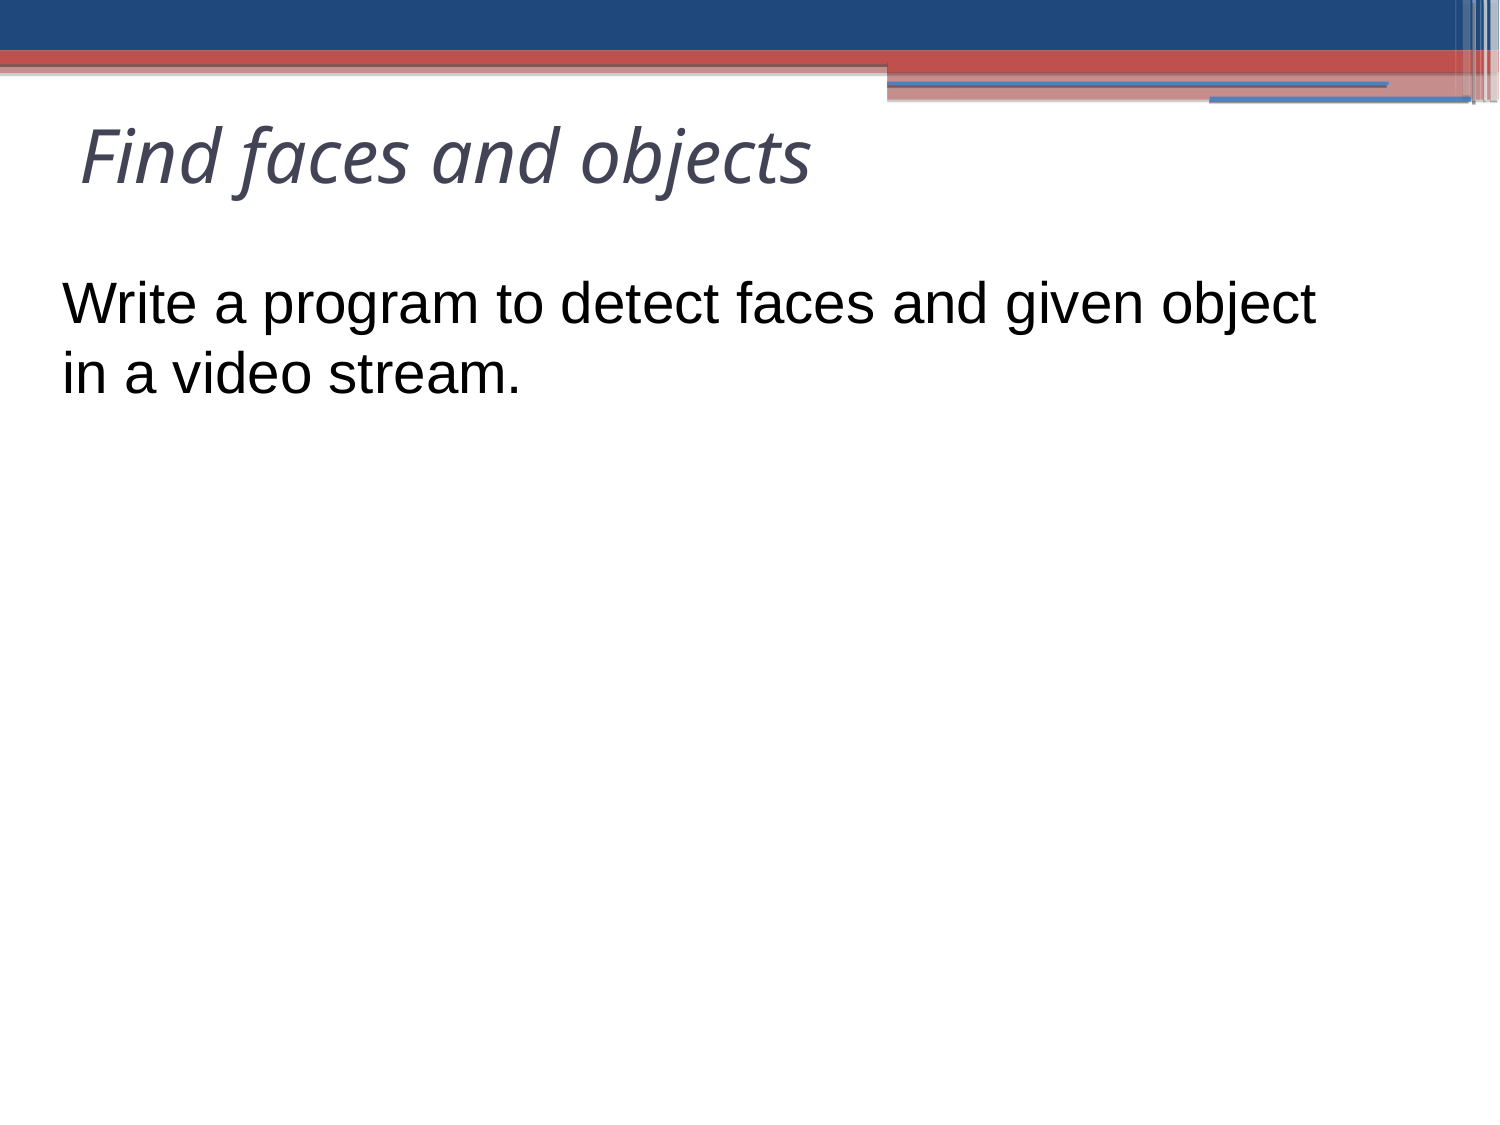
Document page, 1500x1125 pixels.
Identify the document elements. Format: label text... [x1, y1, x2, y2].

text_box Write a program to detect faces and given object in a video stream. [47, 212, 1355, 1019]
text_box Find faces and objects [64, 66, 1414, 241]
